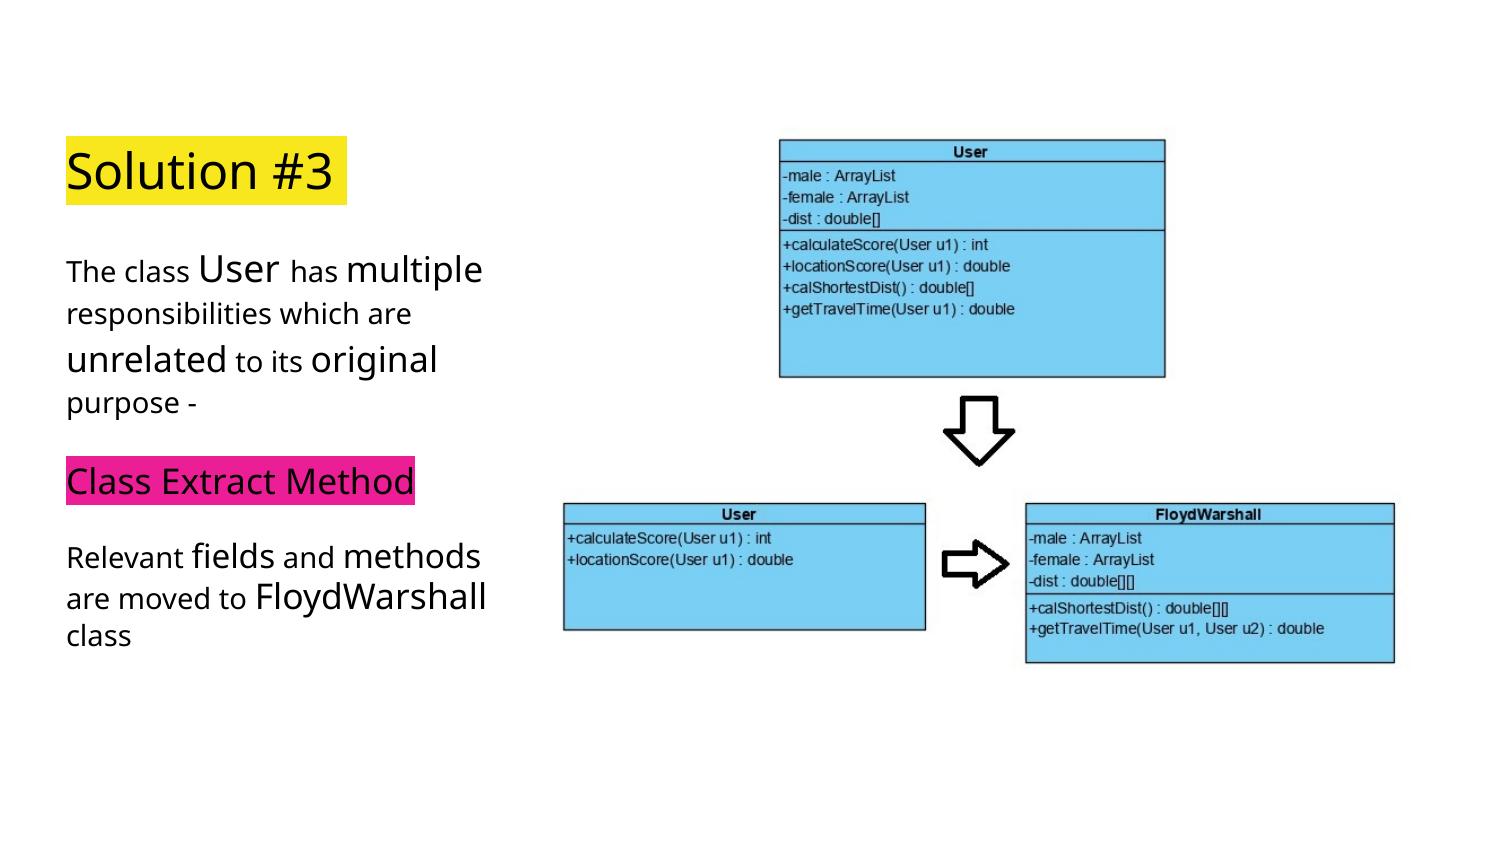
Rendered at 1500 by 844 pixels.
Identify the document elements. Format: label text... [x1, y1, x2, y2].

picture [525, 90, 1465, 748]
title Solution #3 [51, 91, 512, 216]
list The class User has multiple responsibilities which are unrelated to its original purpose - Class Extract Method Relevant fields and methods are moved to FloydWarshall class [51, 223, 512, 745]
